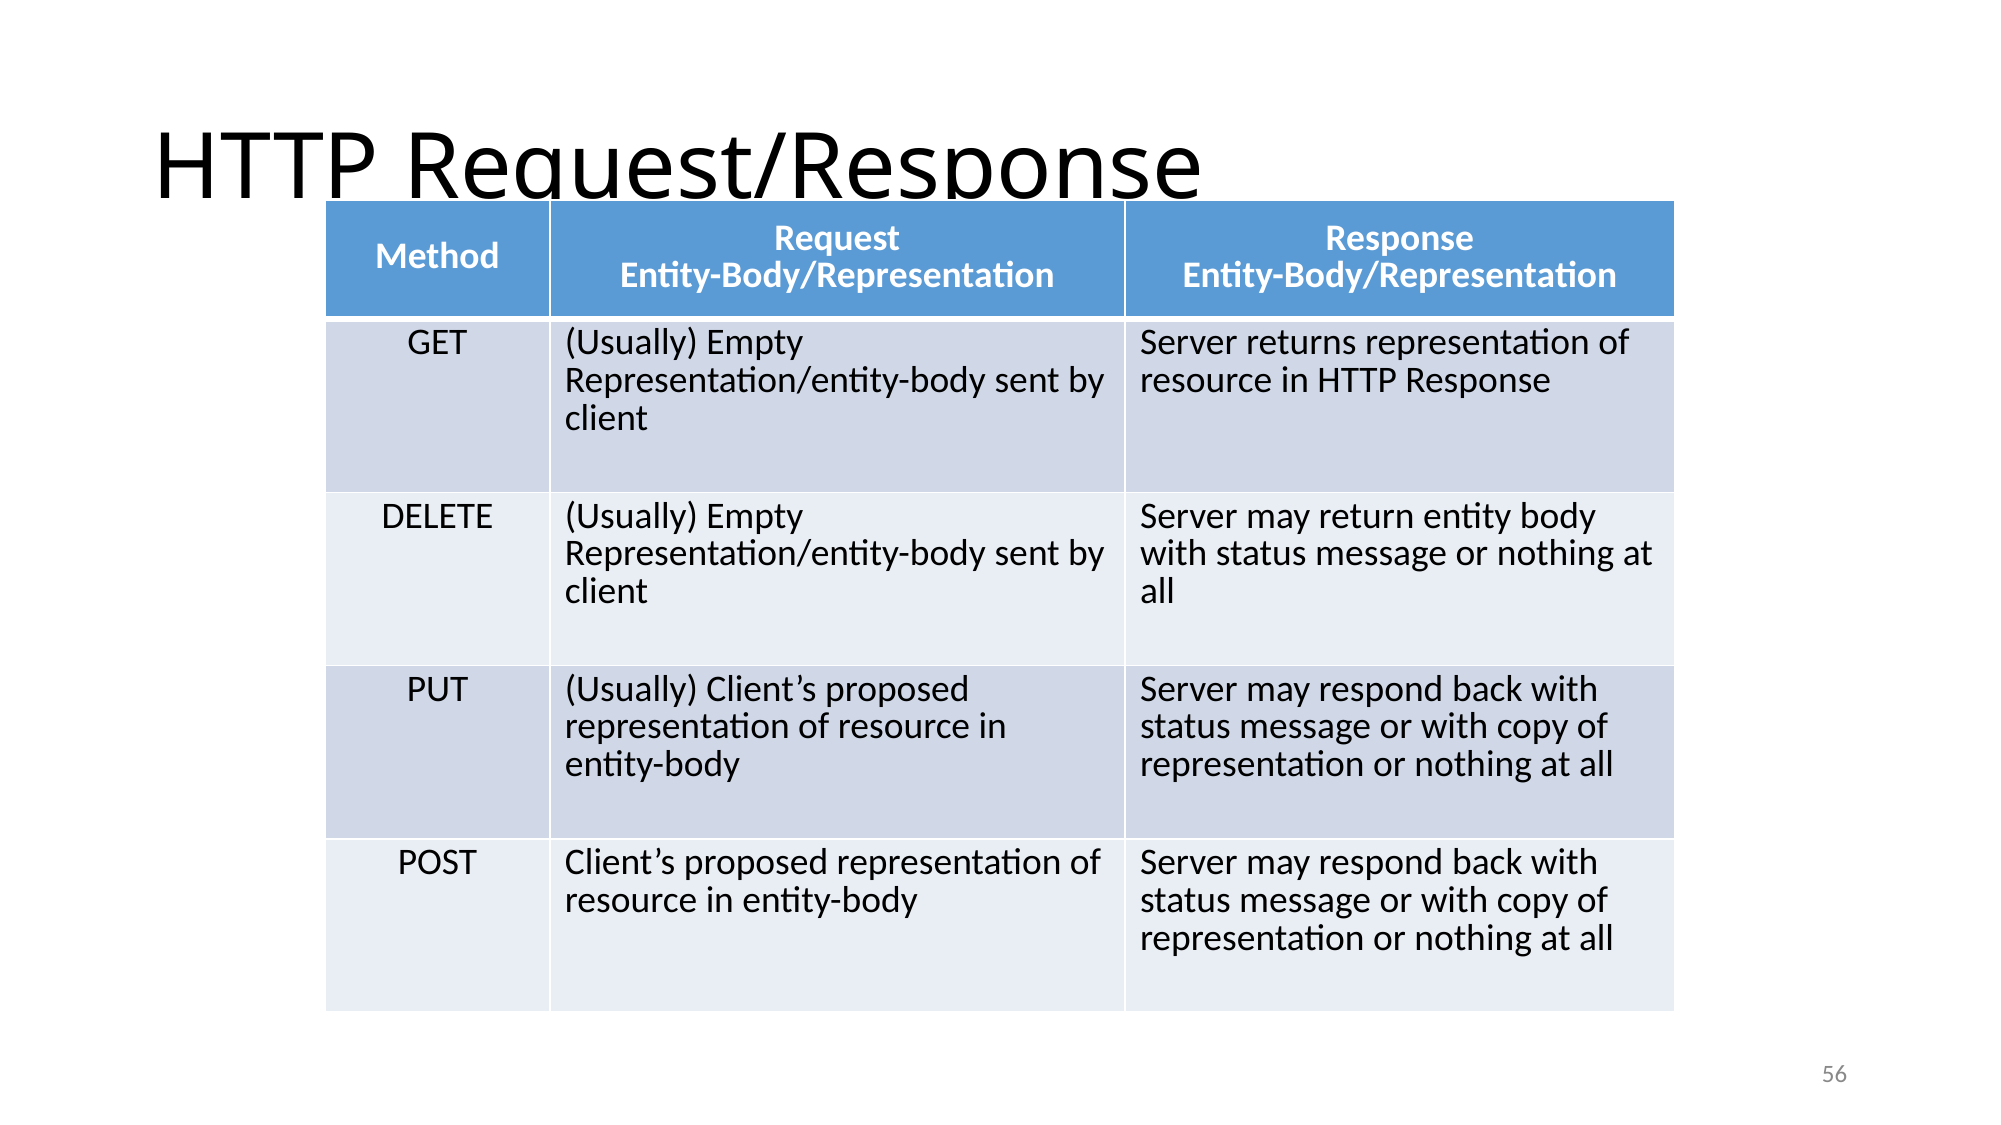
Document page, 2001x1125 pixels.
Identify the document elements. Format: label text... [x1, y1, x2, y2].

table_cell Server may respond back with status message or with copy of representation or nothing at all [1126, 840, 1674, 1011]
table_cell (Usually) Client’s proposed representation of resource in entity-body [551, 666, 1124, 838]
table_cell POST [326, 840, 549, 1011]
table_cell Server may return entity body with status message or nothing at all [1126, 493, 1674, 665]
slide_number 56 [1412, 1042, 1863, 1103]
title HTTP Request/Response [137, 59, 1863, 278]
table_cell Client’s proposed representation of resource in entity-body [551, 840, 1124, 1011]
table_cell (Usually) Empty Representation/entity-body sent by client [551, 322, 1124, 492]
table_cell PUT [326, 666, 549, 838]
table_header Method [326, 201, 549, 316]
table_cell Server returns representation of resource in HTTP Response [1126, 322, 1674, 492]
table_cell GET [326, 322, 549, 492]
table_cell Server may respond back with status message or with copy of representation or nothing at all [1126, 666, 1674, 838]
table_cell (Usually) Empty Representation/entity-body sent by client [551, 493, 1124, 665]
table_cell DELETE [326, 493, 549, 665]
table_header Request Entity-Body/Representation [551, 201, 1124, 316]
table_header Response Entity-Body/Representation [1126, 201, 1674, 316]
